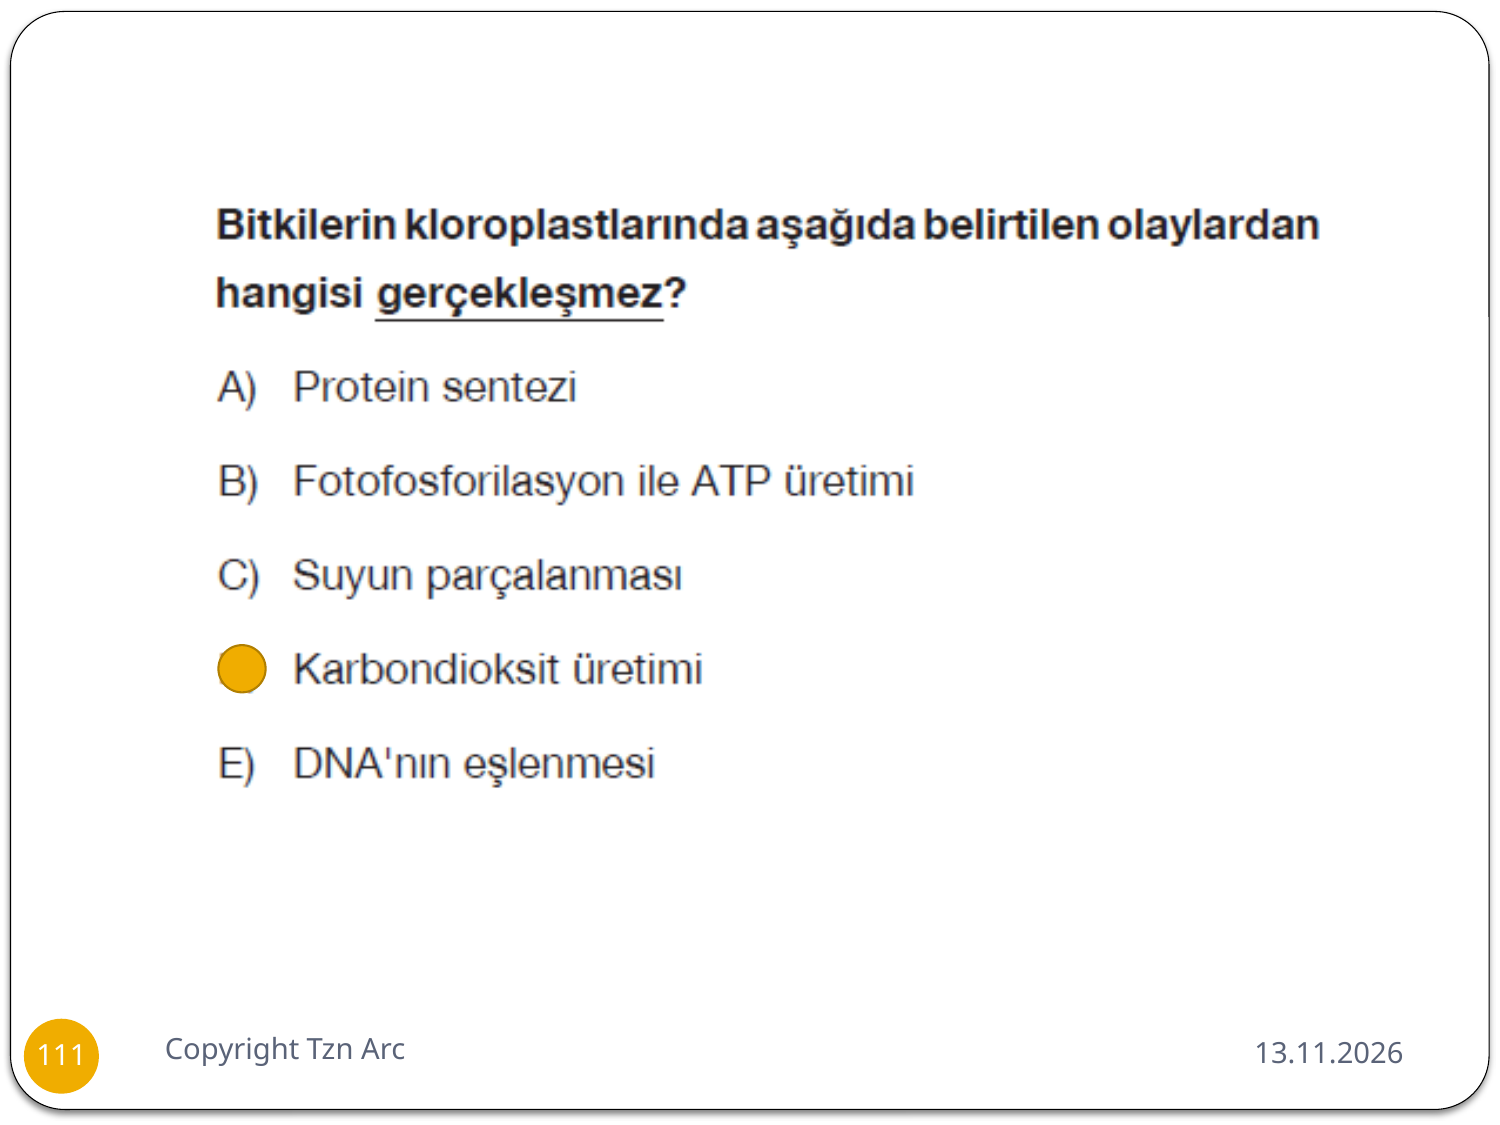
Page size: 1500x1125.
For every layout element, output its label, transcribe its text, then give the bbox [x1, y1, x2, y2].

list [182, 181, 1341, 828]
slide_number 111 [23, 1018, 99, 1094]
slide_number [1012, 1015, 1419, 1094]
footer Copyright Tzn Arc [150, 1012, 800, 1088]
